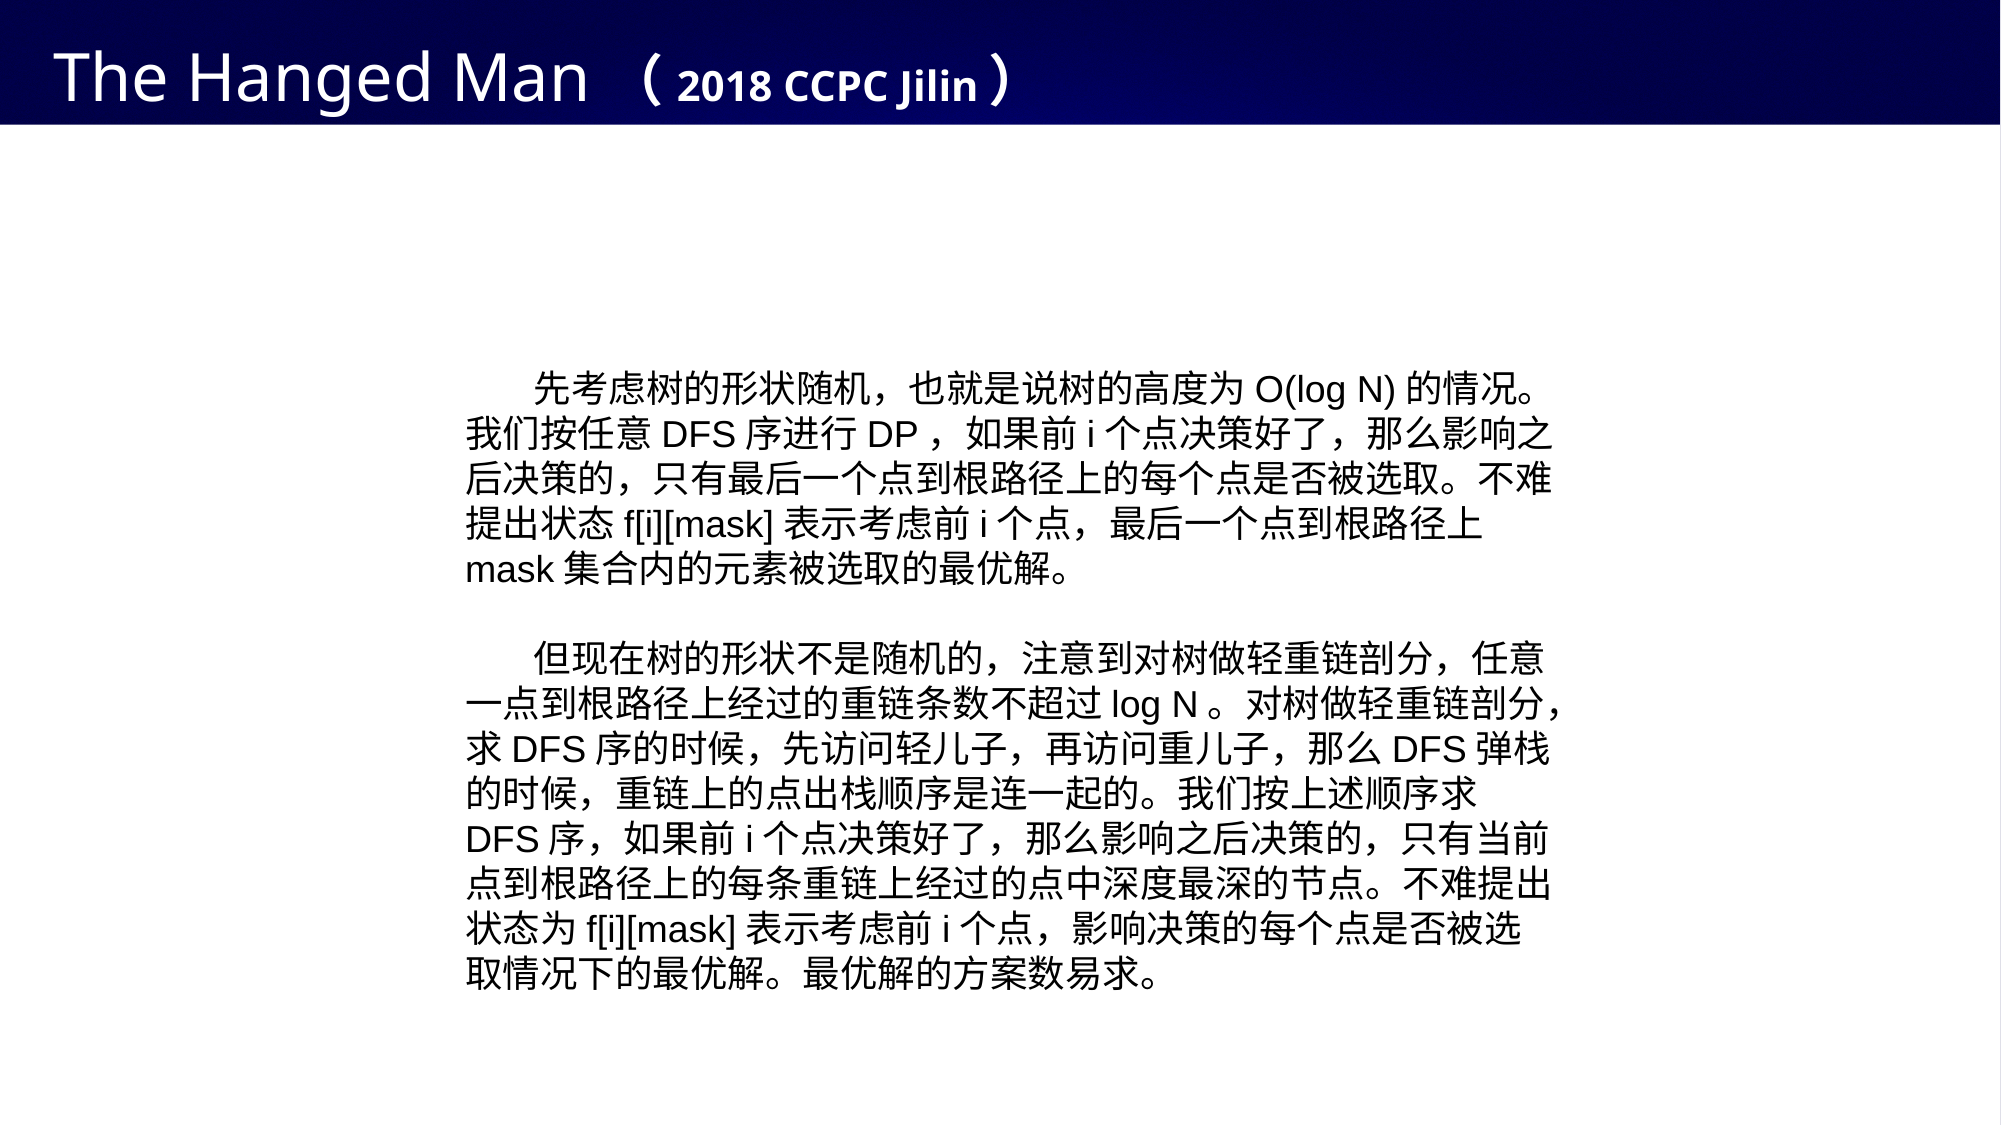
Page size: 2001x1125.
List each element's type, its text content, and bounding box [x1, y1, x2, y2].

picture [0, 0, 2001, 1125]
text_box 先考虑树的形状随机，也就是说树的高度为O(log N)的情况。我们按任意DFS序进行DP，如果前i个点决策好了，那么影响之后决策的，只有最后一个点到根路径上的每个点是否被选取。不难提出状态f[i][mask]表示考虑前i个点，最后一个点到根路径上mask集合内的元素被选取的最优解。 但现在树的形状不是随机的，注意到对树做轻重链剖分，任意一点到根路径上经过的重链条数不超过log N。对树做轻重链剖分，求DFS序的时候，先访问轻儿子，再访问重儿子，那么DFS弹栈的时候，重链上的点出栈顺序是连一起的。我们按上述顺序求DFS序，如果前i个点决策好了，那么影响之后决策的，只有当前点到根路径上的每条重链上经过的点中深度最深的节点。不难提出状态为f[i][mask]表示考虑前i个点，影响决策的每个点是否被选取情况下的最优解。最优解的方案数易求。 [450, 357, 1573, 1003]
title The Hanged Man（2018 CCPC Jilin） [38, 29, 1764, 131]
